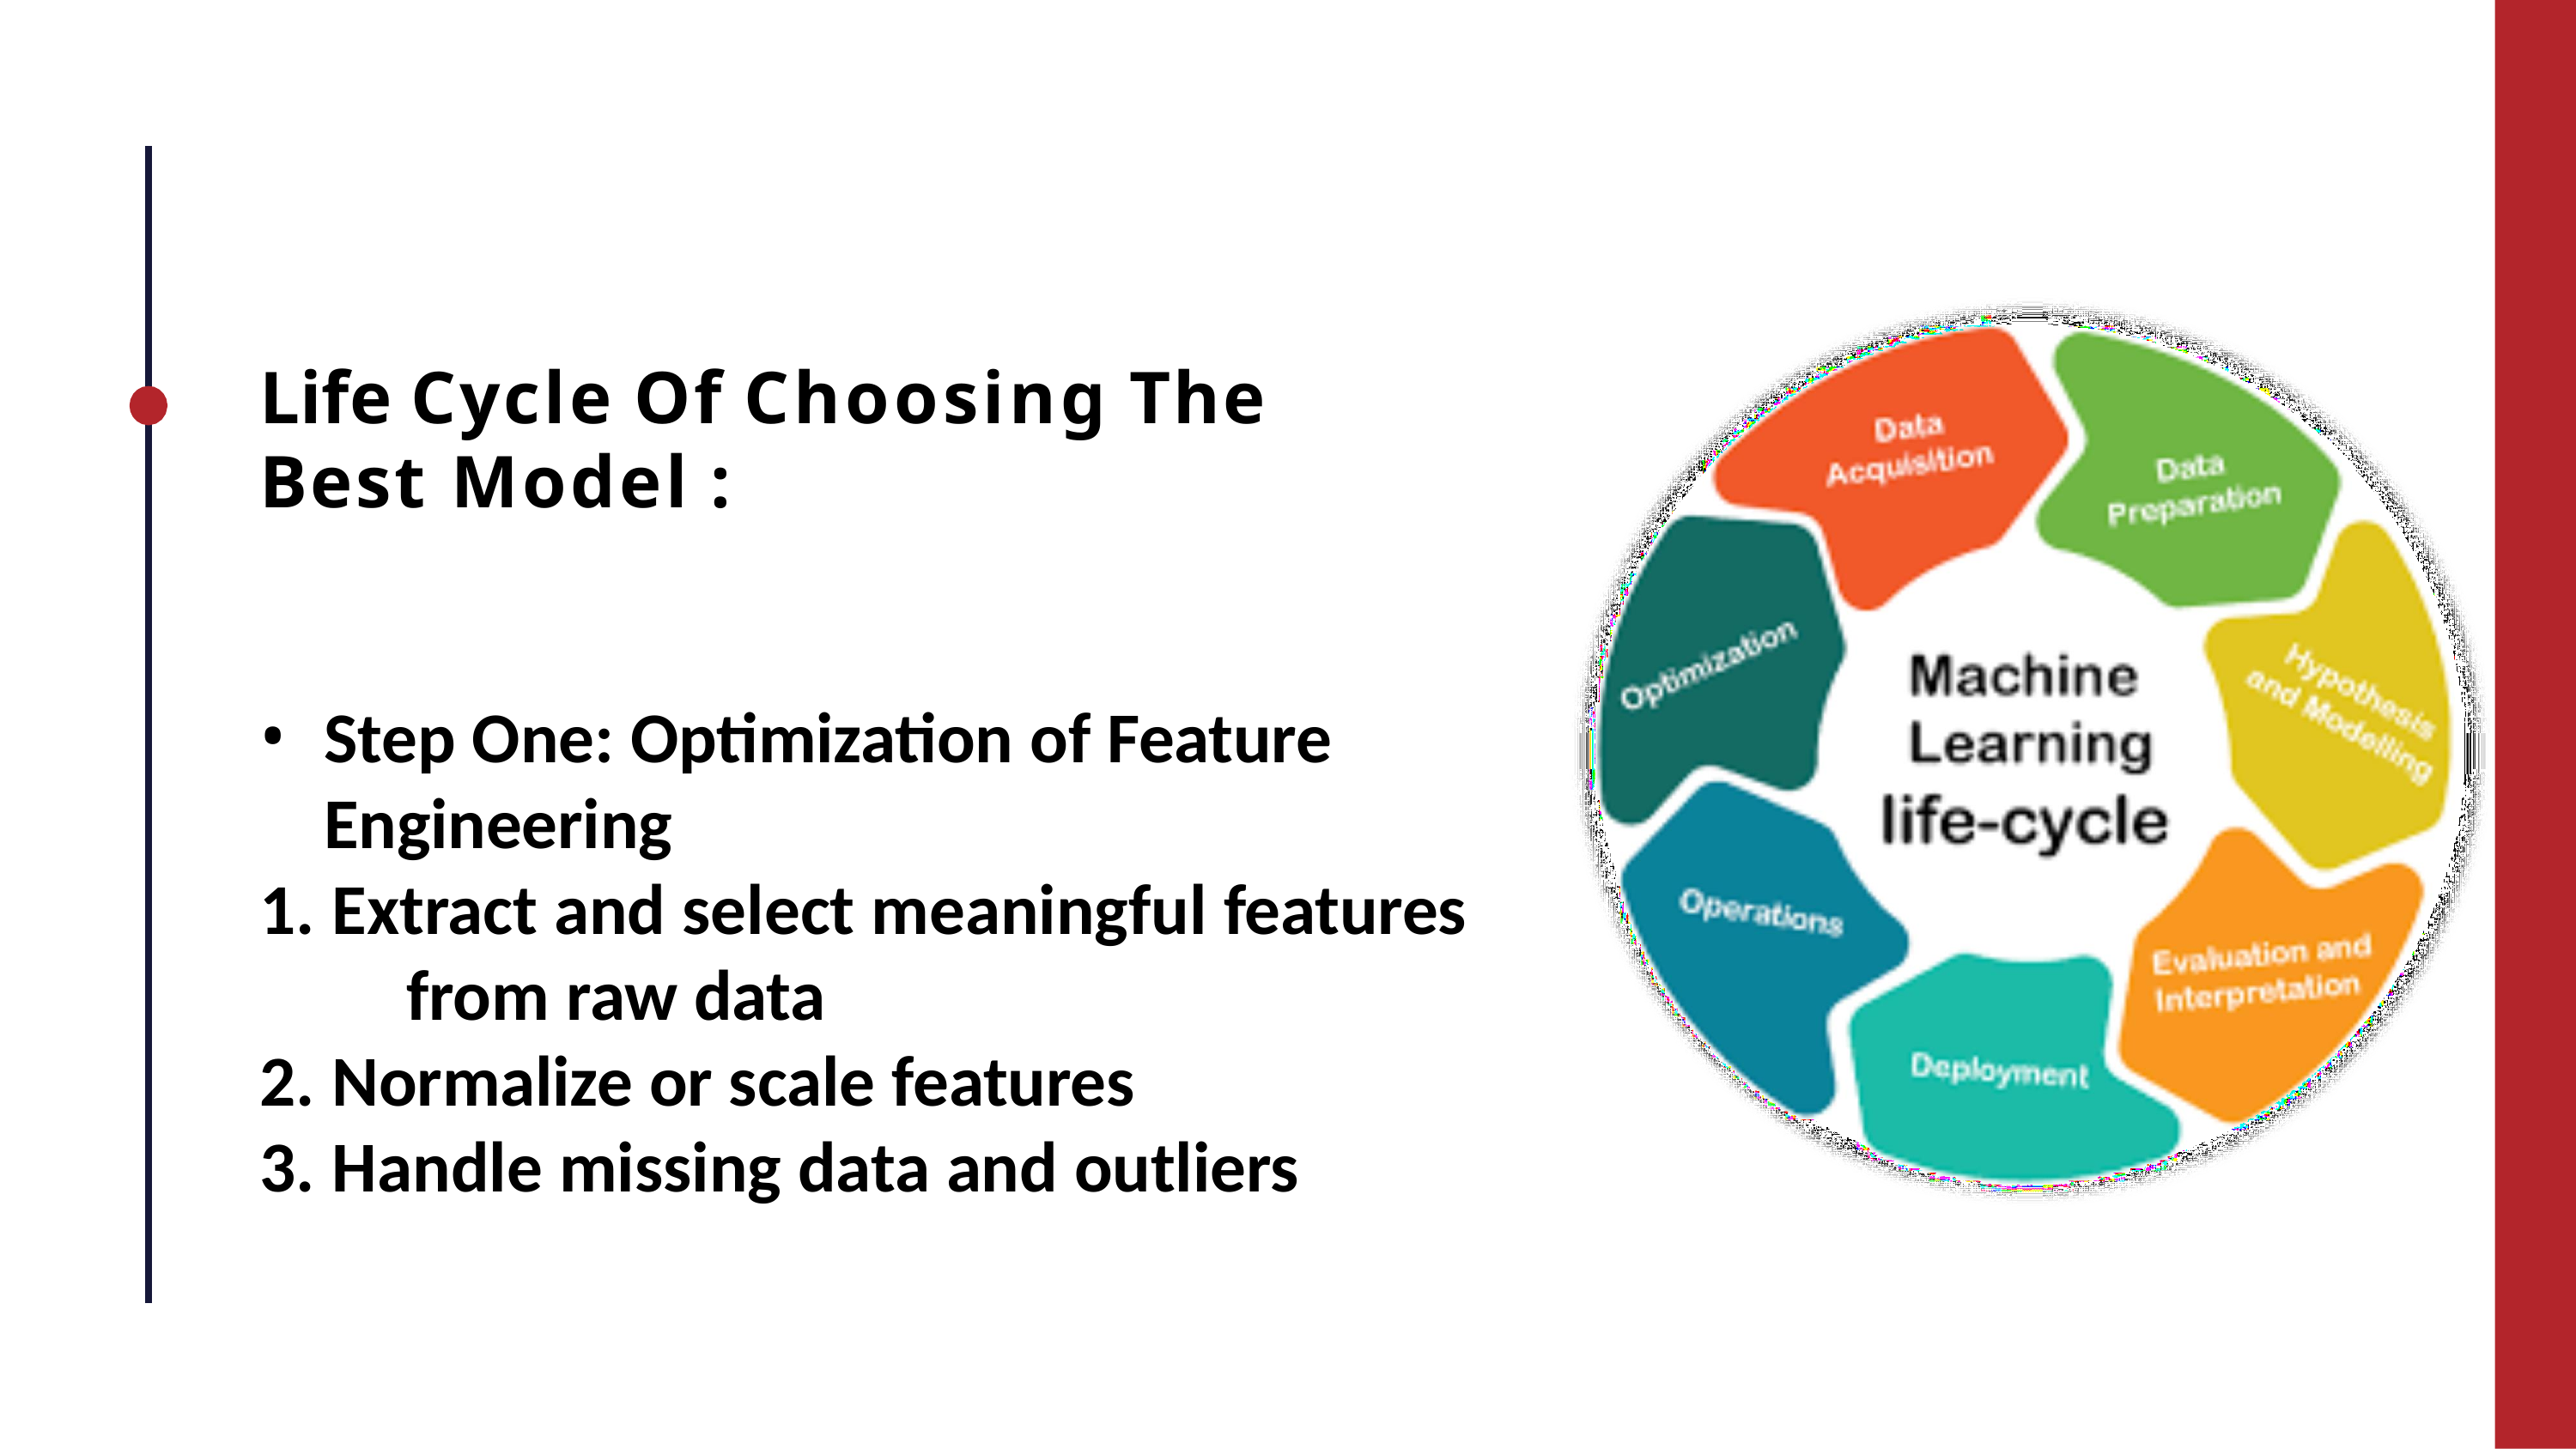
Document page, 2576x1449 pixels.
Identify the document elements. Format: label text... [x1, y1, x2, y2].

title Life Cycle Of Choosing The Best Model : [258, 348, 1389, 596]
text_box [129, 385, 168, 426]
list Step One: Optimization of Feature Engineering Extract and select meaningful features from raw data Normalize or scale features Handle missing data and outliers [258, 689, 1472, 1449]
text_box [1569, 0, 2576, 1449]
